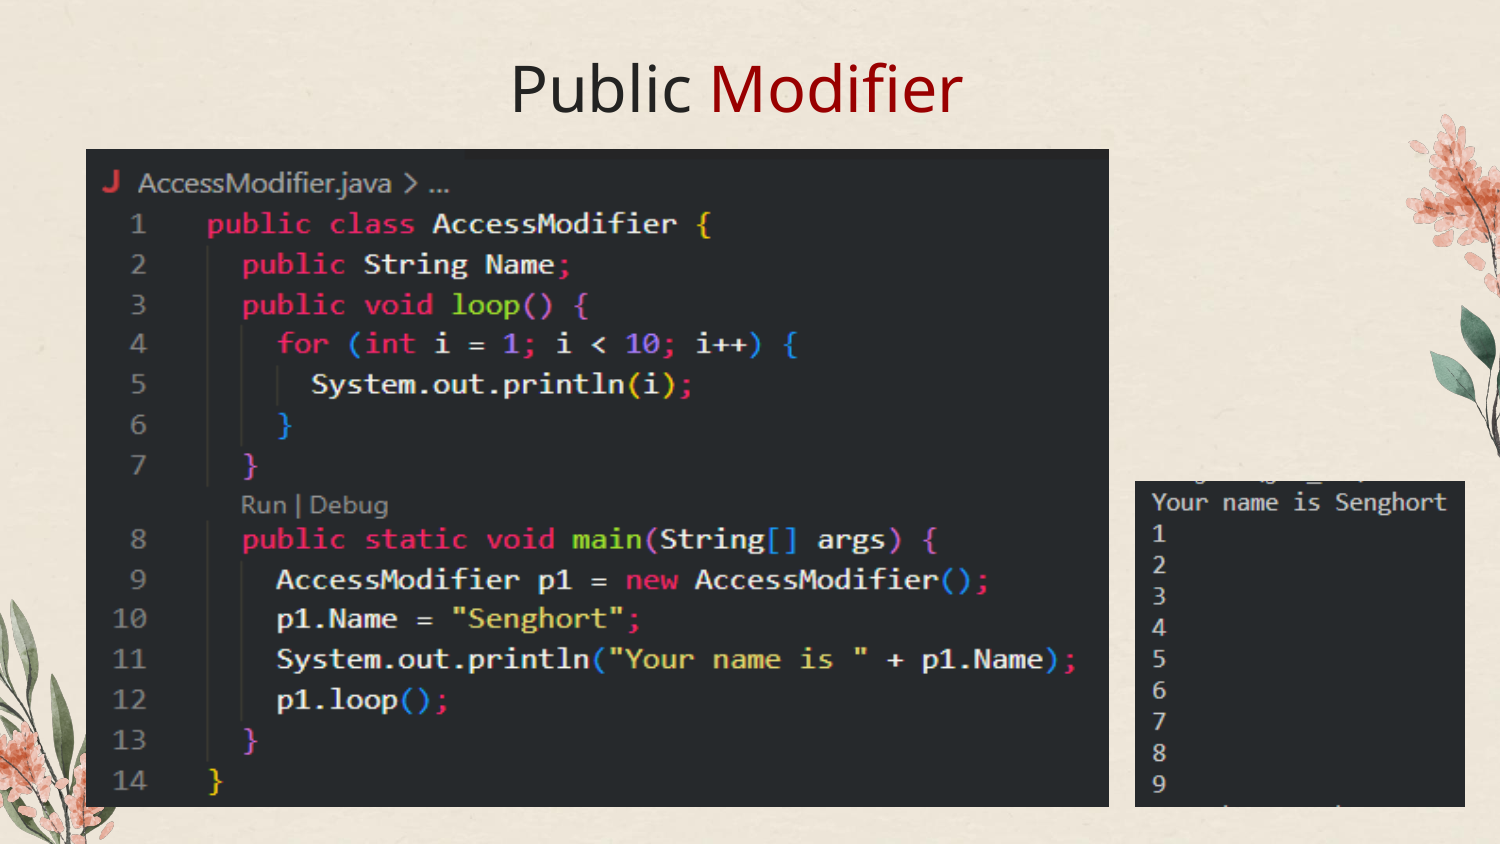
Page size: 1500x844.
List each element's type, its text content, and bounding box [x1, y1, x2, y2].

title Public Modifier [105, 47, 1369, 126]
picture [0, 0, 1500, 844]
